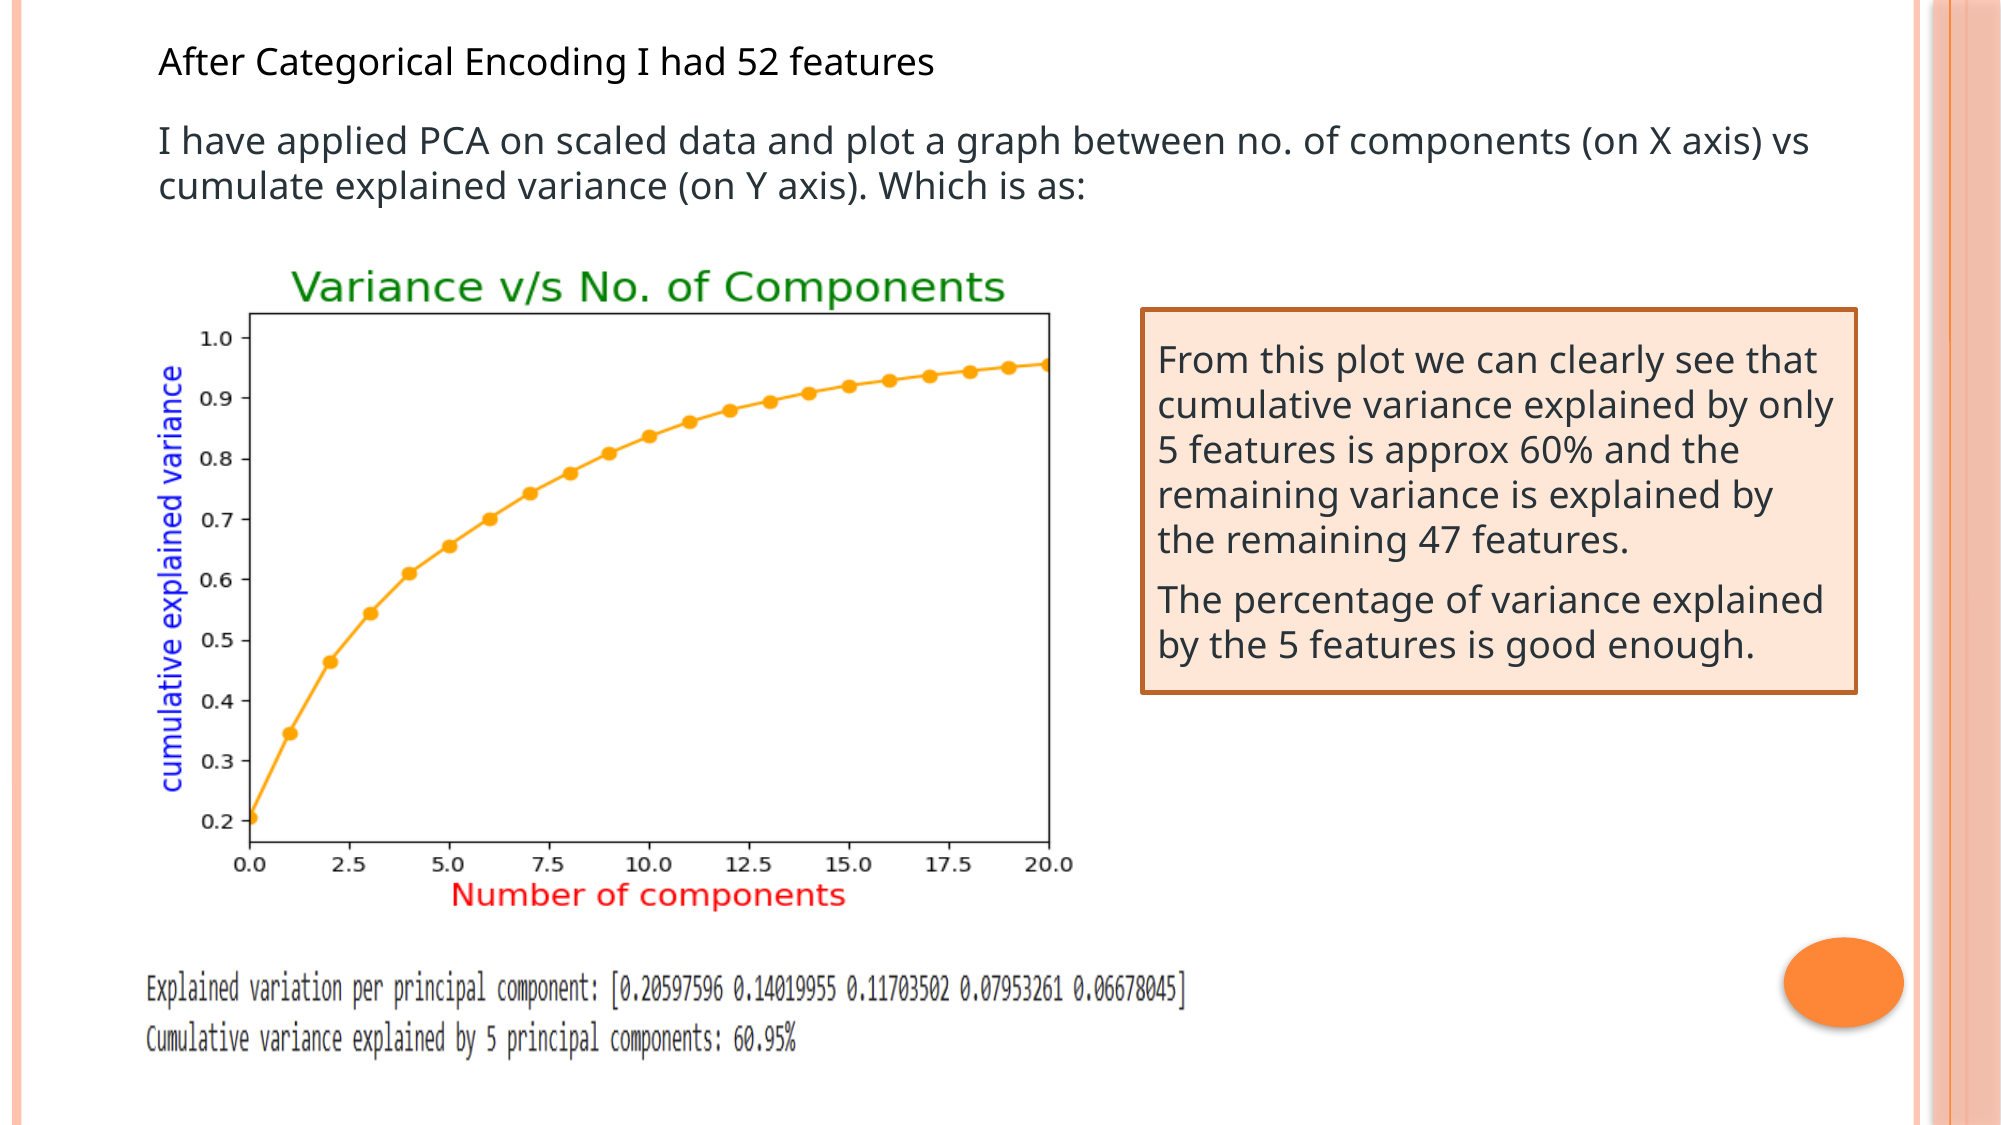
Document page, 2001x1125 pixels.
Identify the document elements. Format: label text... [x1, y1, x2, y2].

text_box I have applied PCA on scaled data and plot a graph between no. of components (on X axis) vs cumulate explained variance (on Y axis). Which is as: [143, 109, 1845, 215]
picture [143, 960, 1191, 1096]
picture [143, 256, 1089, 926]
text_box From this plot we can clearly see that cumulative variance explained by only 5 features is approx 60% and the remaining variance is explained by the remaining 47 features. The percentage of variance explained by the 5 features is good enough. [1140, 307, 1858, 695]
text_box After Categorical Encoding I had 52 features [143, 30, 1912, 135]
